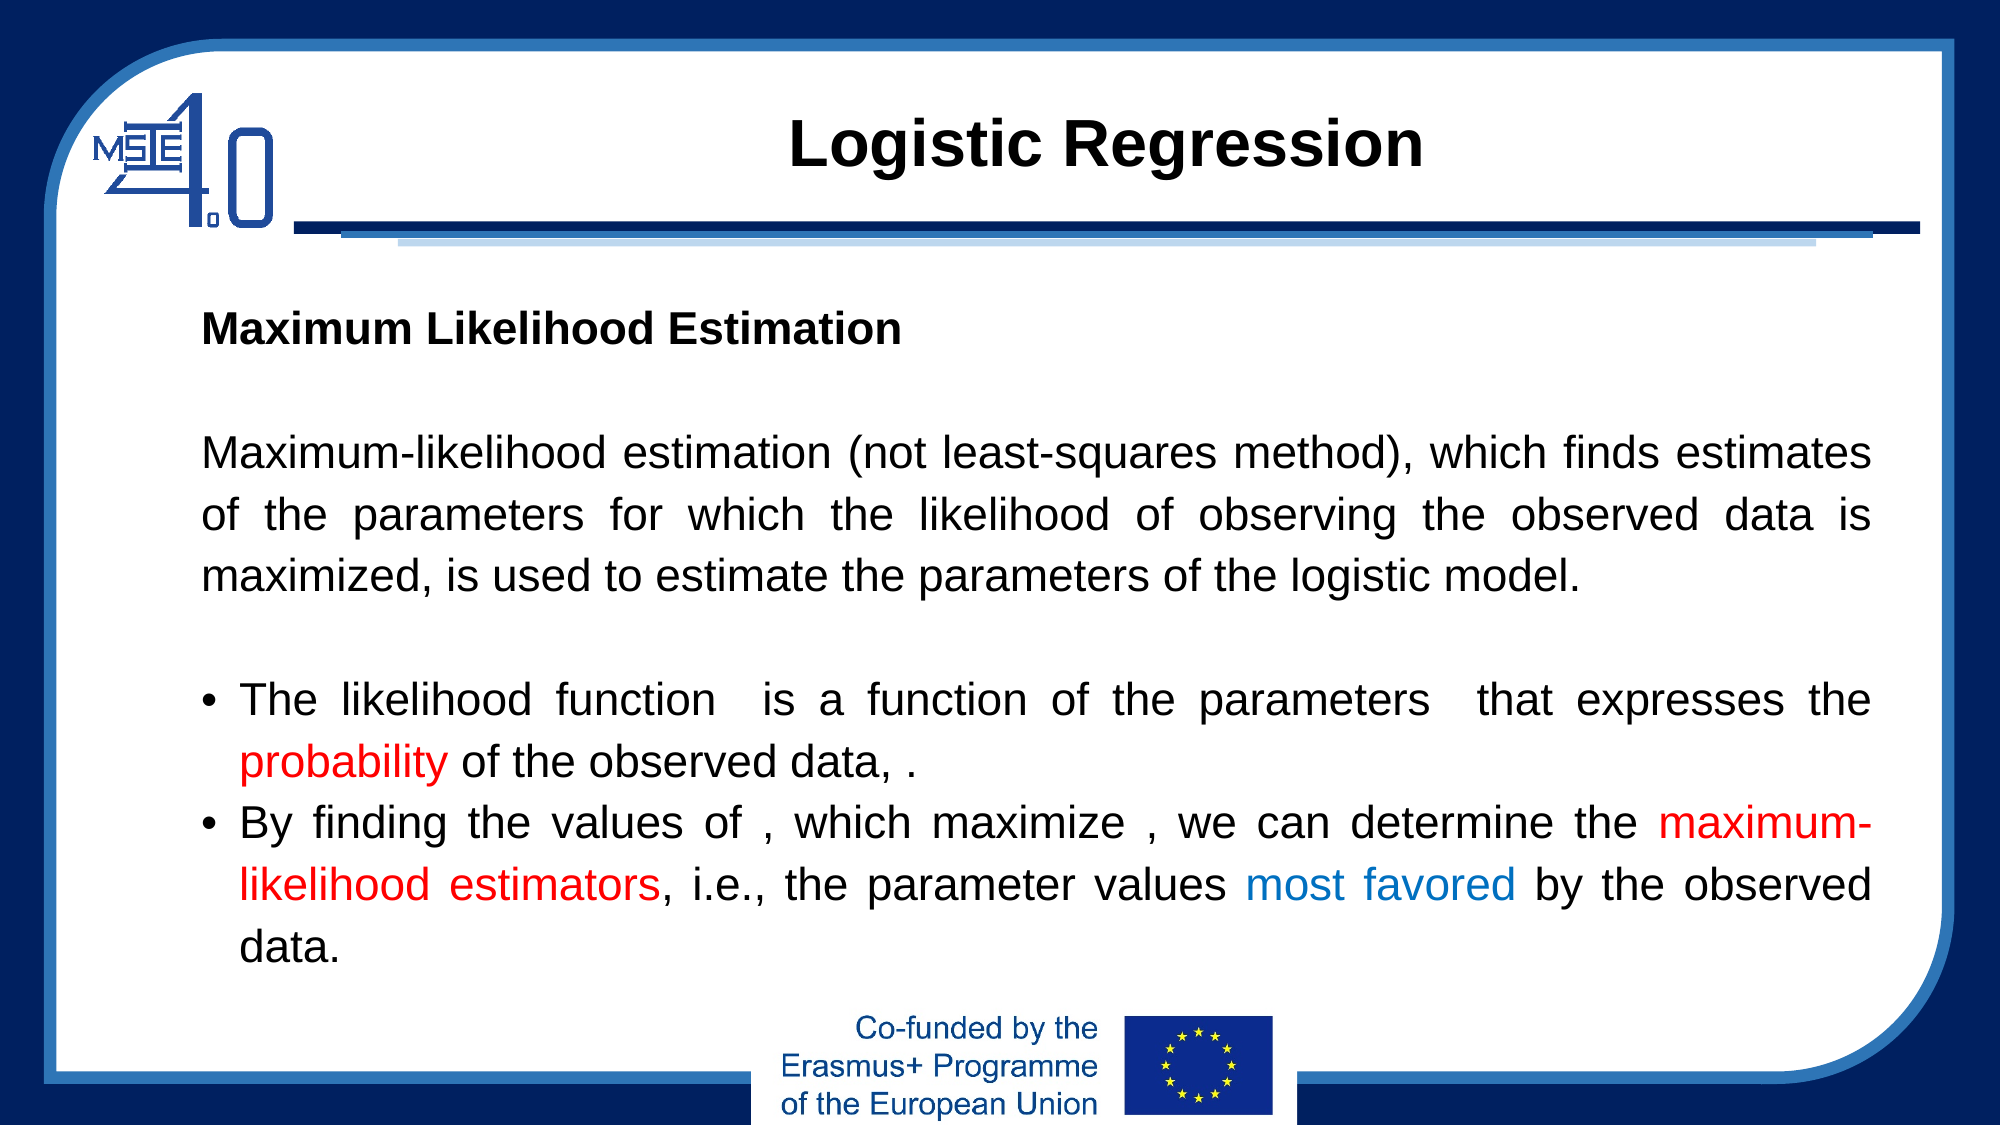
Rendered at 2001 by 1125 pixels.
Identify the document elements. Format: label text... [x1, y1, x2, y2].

picture [751, 1003, 1298, 1125]
title Logistic Regression [294, 73, 1921, 220]
